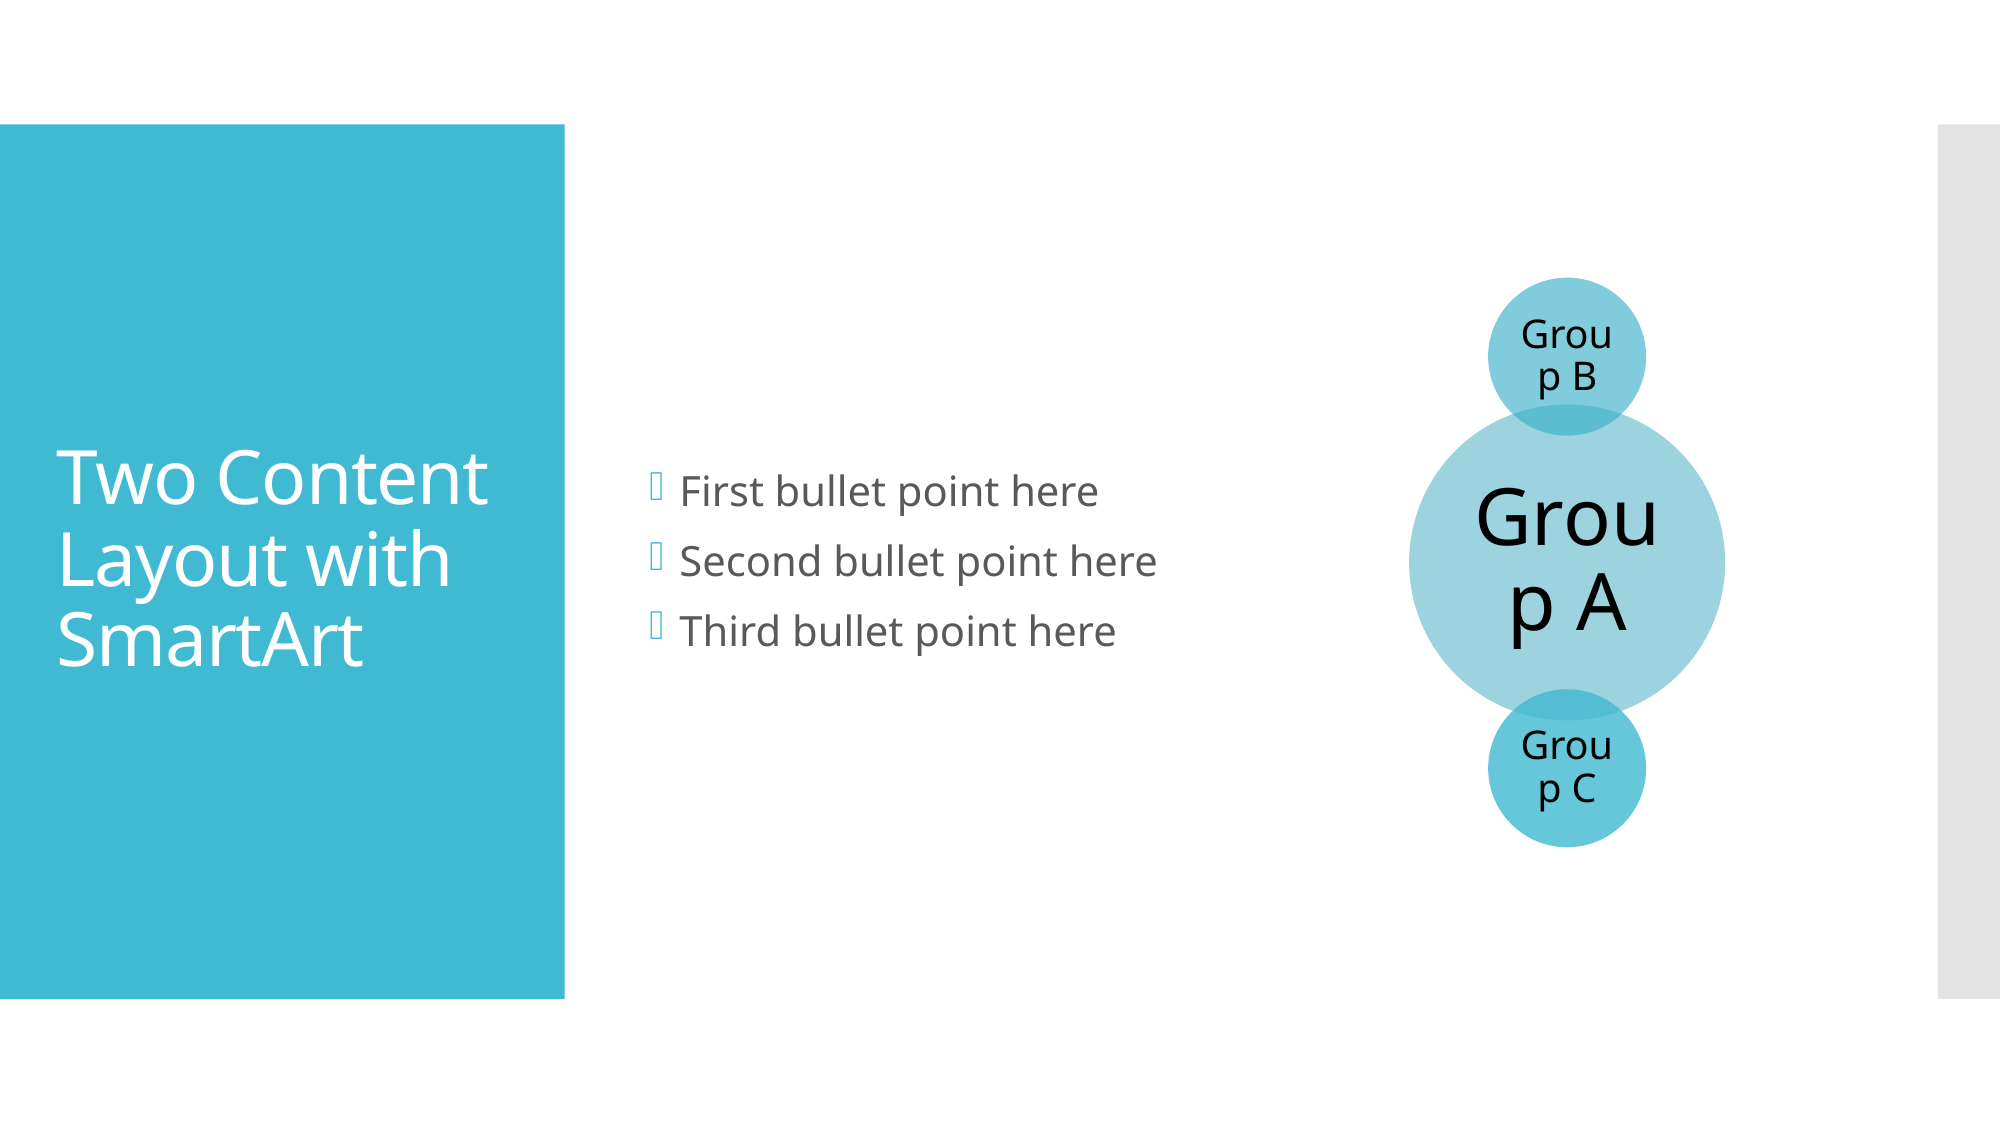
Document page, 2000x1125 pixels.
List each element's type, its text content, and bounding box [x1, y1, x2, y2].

list First bullet point here Second bullet point here Third bullet point here [634, 142, 1205, 983]
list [1281, 142, 1853, 983]
title Two Content Layout with SmartArt [41, 184, 525, 940]
